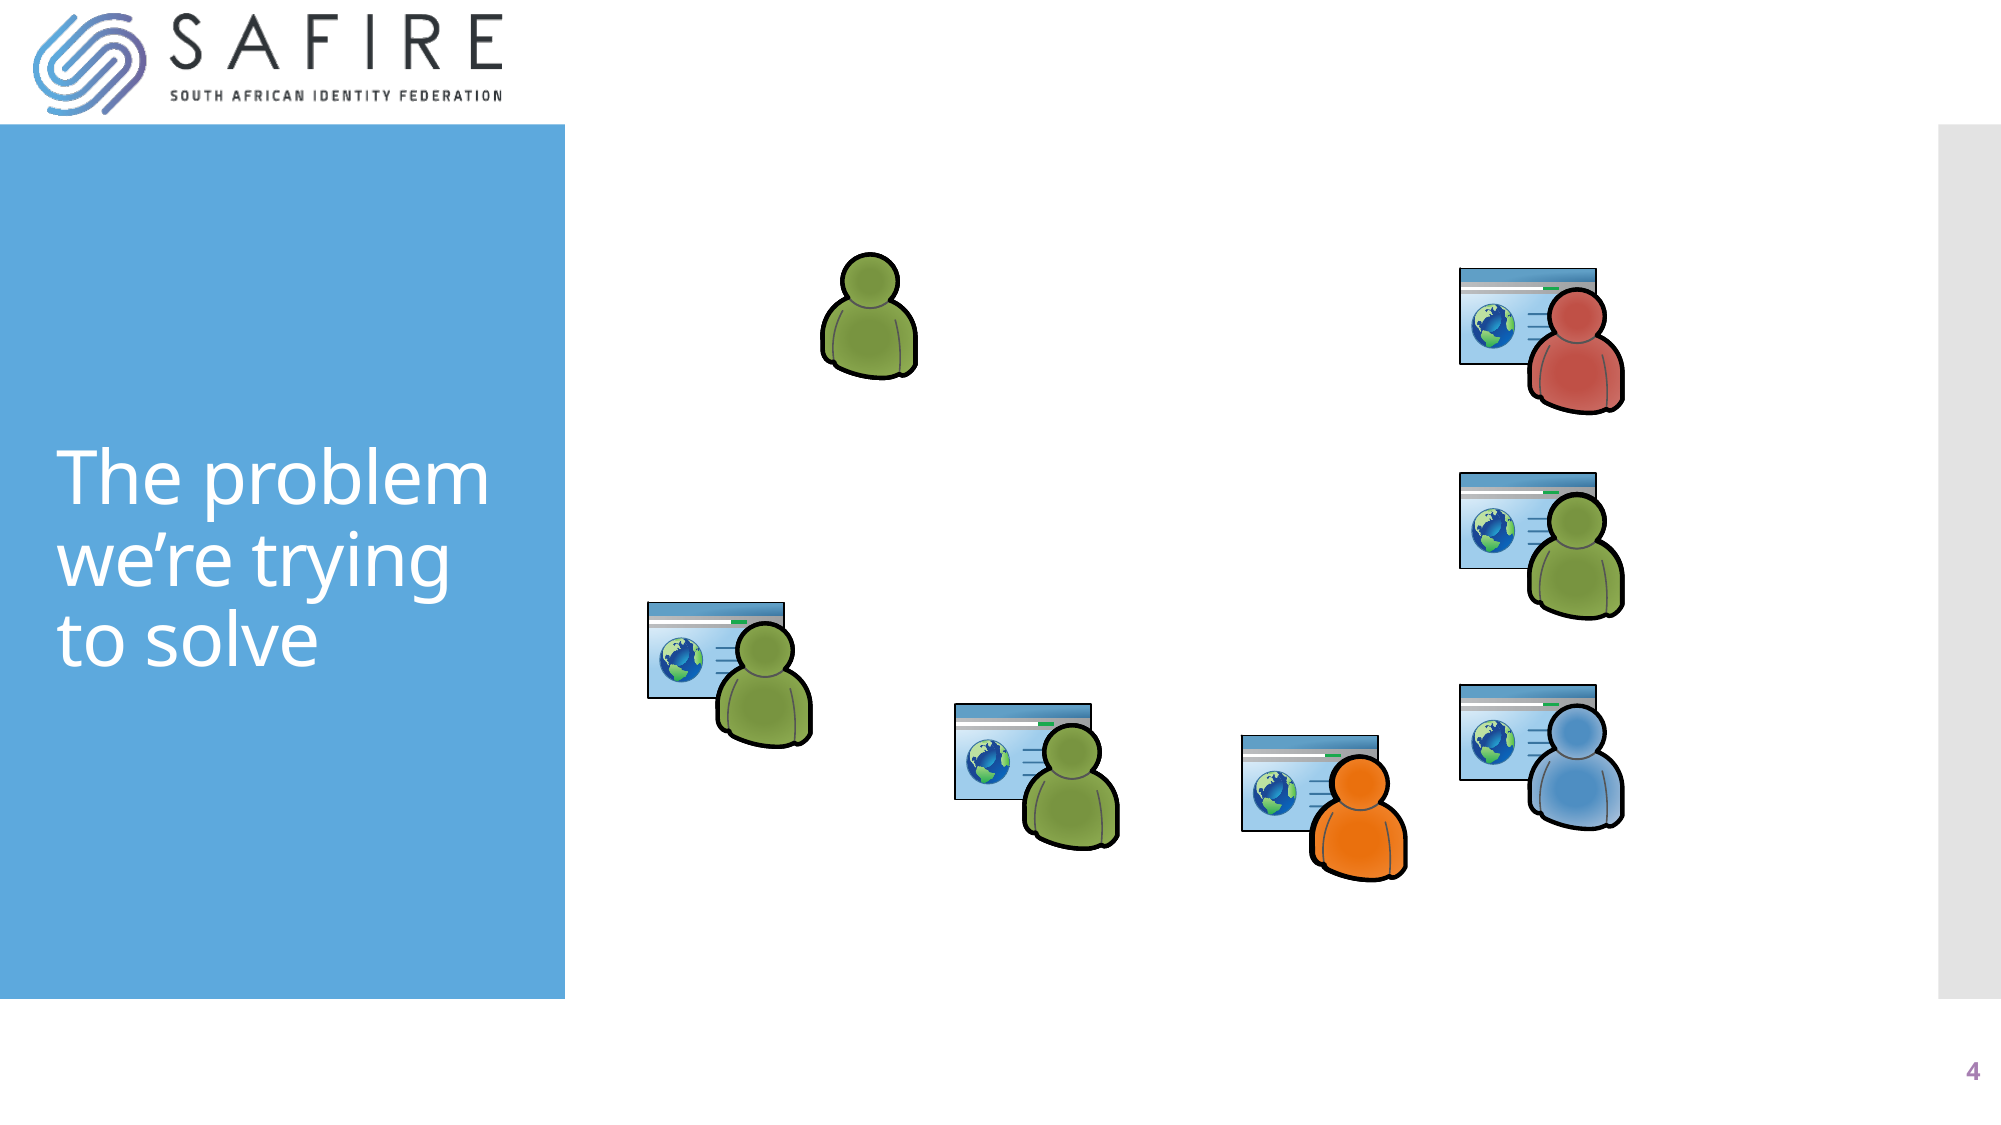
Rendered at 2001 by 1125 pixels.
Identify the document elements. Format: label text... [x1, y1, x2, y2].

picture [951, 700, 1123, 854]
picture [1456, 469, 1628, 624]
picture [21, 10, 515, 119]
title The problem we’re trying to solve [41, 184, 525, 940]
picture [1456, 264, 1628, 418]
picture [817, 249, 921, 383]
picture [1238, 732, 1411, 885]
picture [1456, 681, 1628, 834]
picture [644, 598, 816, 752]
slide_number 4 [1744, 1042, 1996, 1103]
